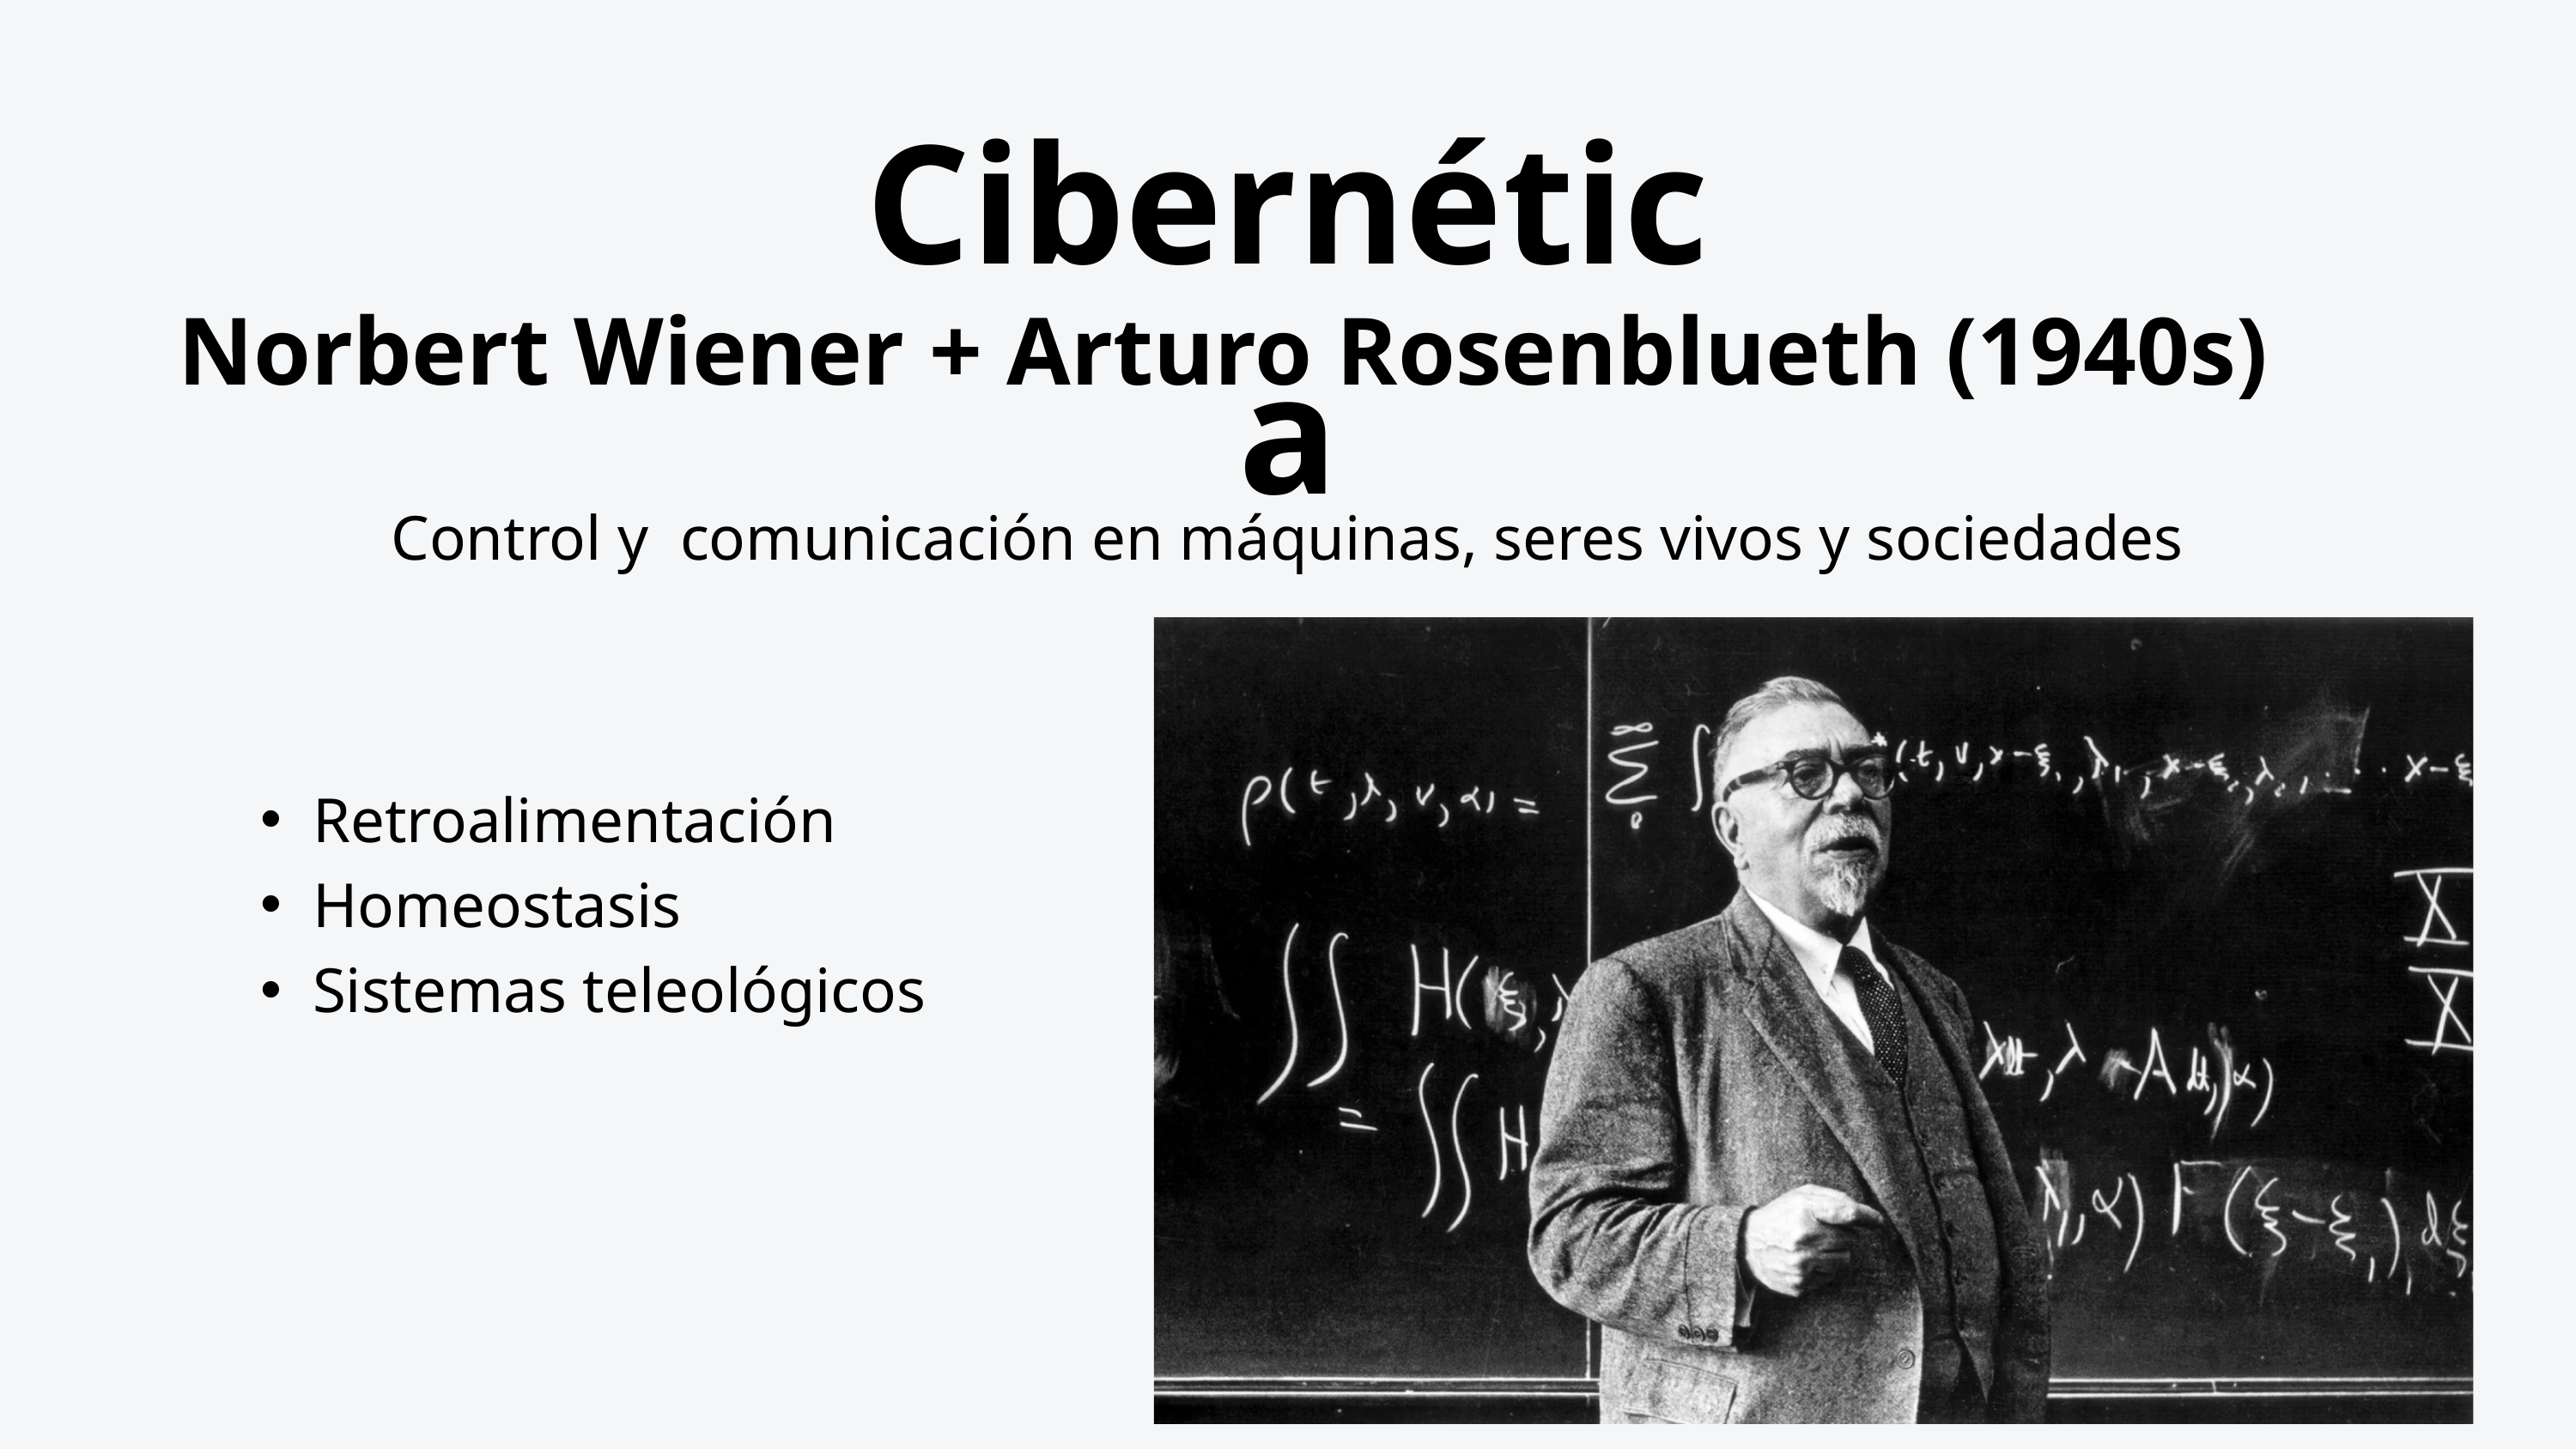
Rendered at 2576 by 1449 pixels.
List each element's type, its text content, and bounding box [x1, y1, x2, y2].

text_box [1153, 617, 2474, 1424]
text_box Retroalimentación Homeostasis Sistemas teleológicos [209, 769, 2367, 1026]
text_box Norbert Wiener + Arturo Rosenblueth (1940s) [144, 273, 2303, 404]
text_box Cibernética [819, 66, 1757, 273]
text_box Control y comunicación en máquinas, seres vivos y sociedades [209, 487, 2367, 658]
text_box Cibernética [819, 404, 1757, 487]
